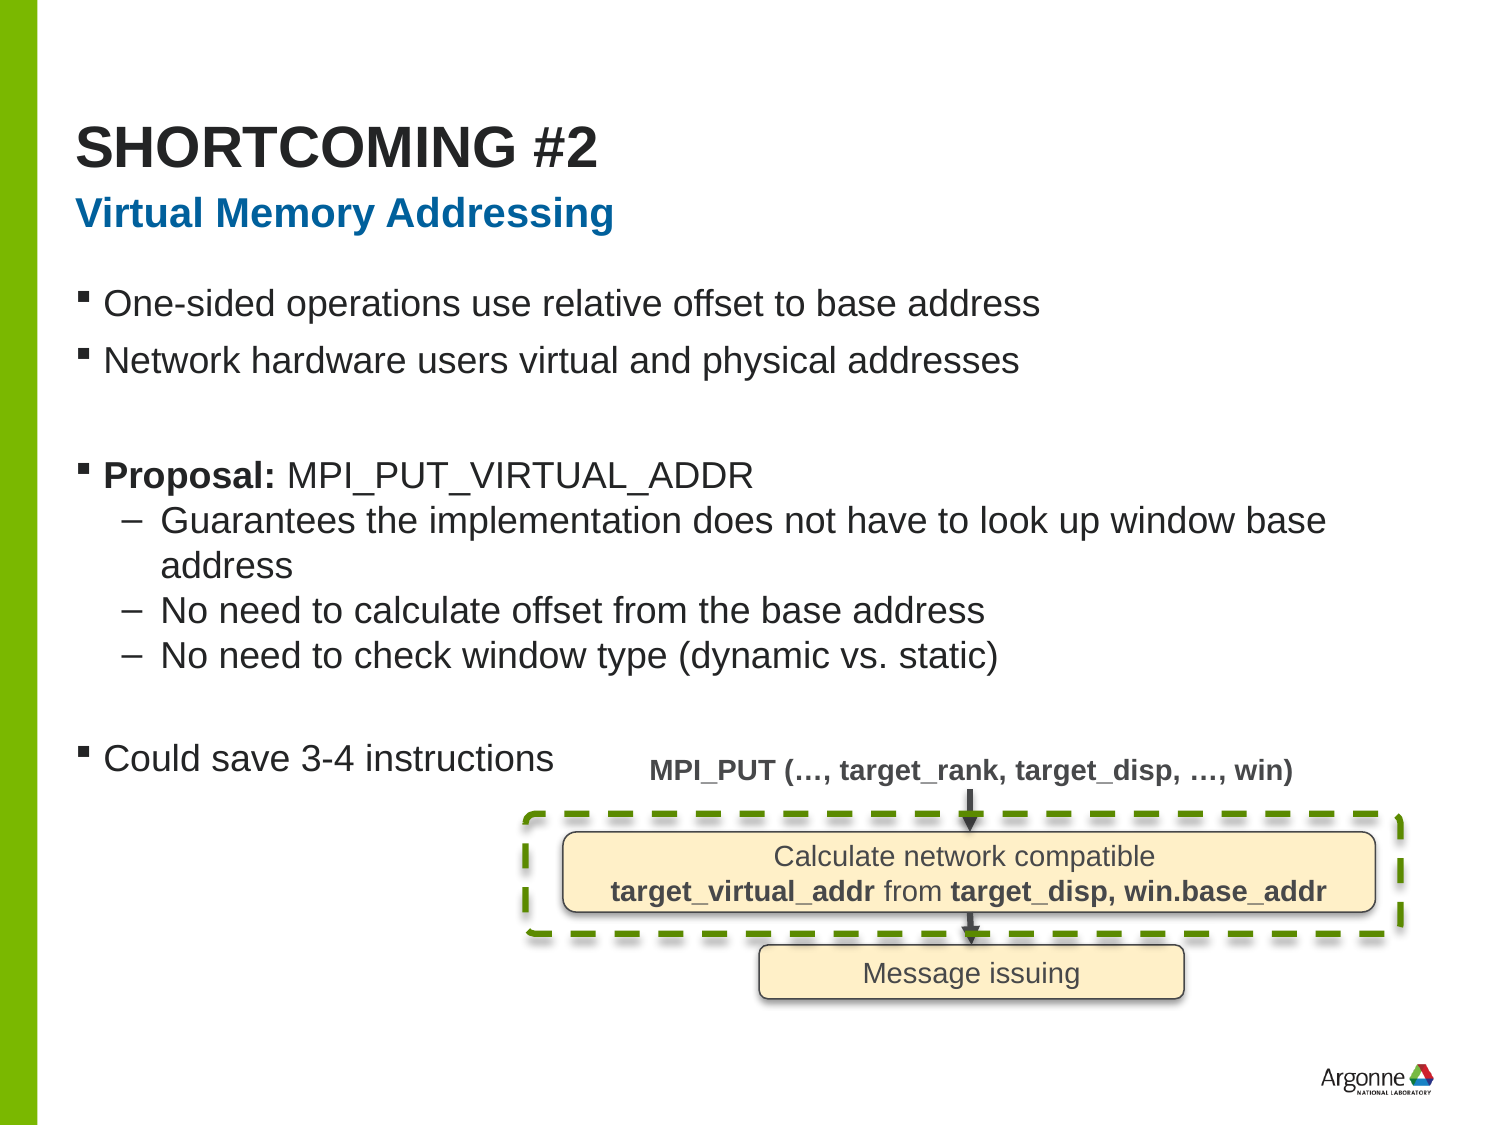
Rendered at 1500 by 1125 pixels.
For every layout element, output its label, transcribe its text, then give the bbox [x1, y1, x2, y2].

picture [1315, 1055, 1442, 1102]
text_box Message issuing [758, 945, 1185, 1000]
text_box MPI_PUT (…, target_rank, target_disp, …, win) [624, 743, 1319, 794]
text_box [524, 813, 1402, 935]
list One-sided operations use relative offset to base address Network hardware users virtual and physical addresses Proposal: MPI_PUT_VIRTUAL_ADDR Guarantees the implementation does not have to look up window base address No need to calculate offset from the base address No need to check window type (dynamic vs. static) Could save 3-4 instructions [75, 278, 1449, 1005]
title Shortcoming #2 [75, 45, 1449, 182]
list Virtual Memory Addressing [75, 191, 1449, 274]
